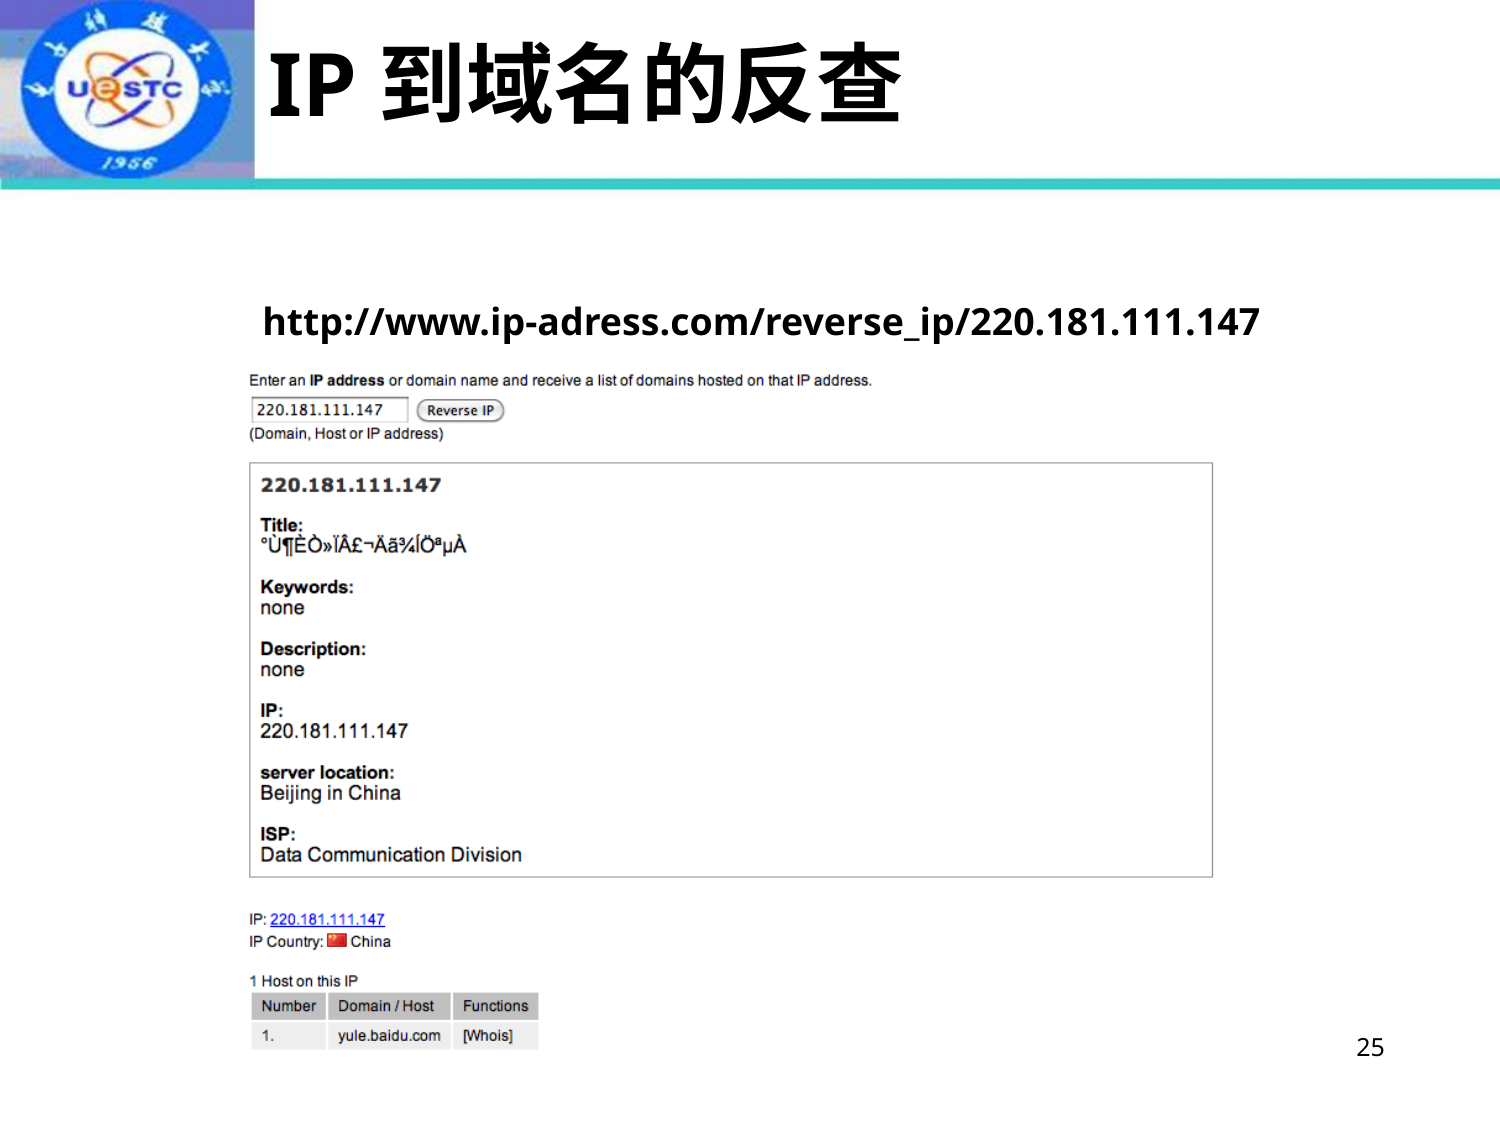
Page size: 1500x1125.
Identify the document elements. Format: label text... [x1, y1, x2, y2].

title IP到域名的反查 [253, 30, 1500, 143]
slide_number 25 [1074, 1024, 1401, 1103]
picture [0, 0, 1500, 1125]
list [76, 361, 1390, 1062]
text_box http://www.ip-adress.com/reverse_ip/220.181.111.147 [123, 290, 1400, 351]
